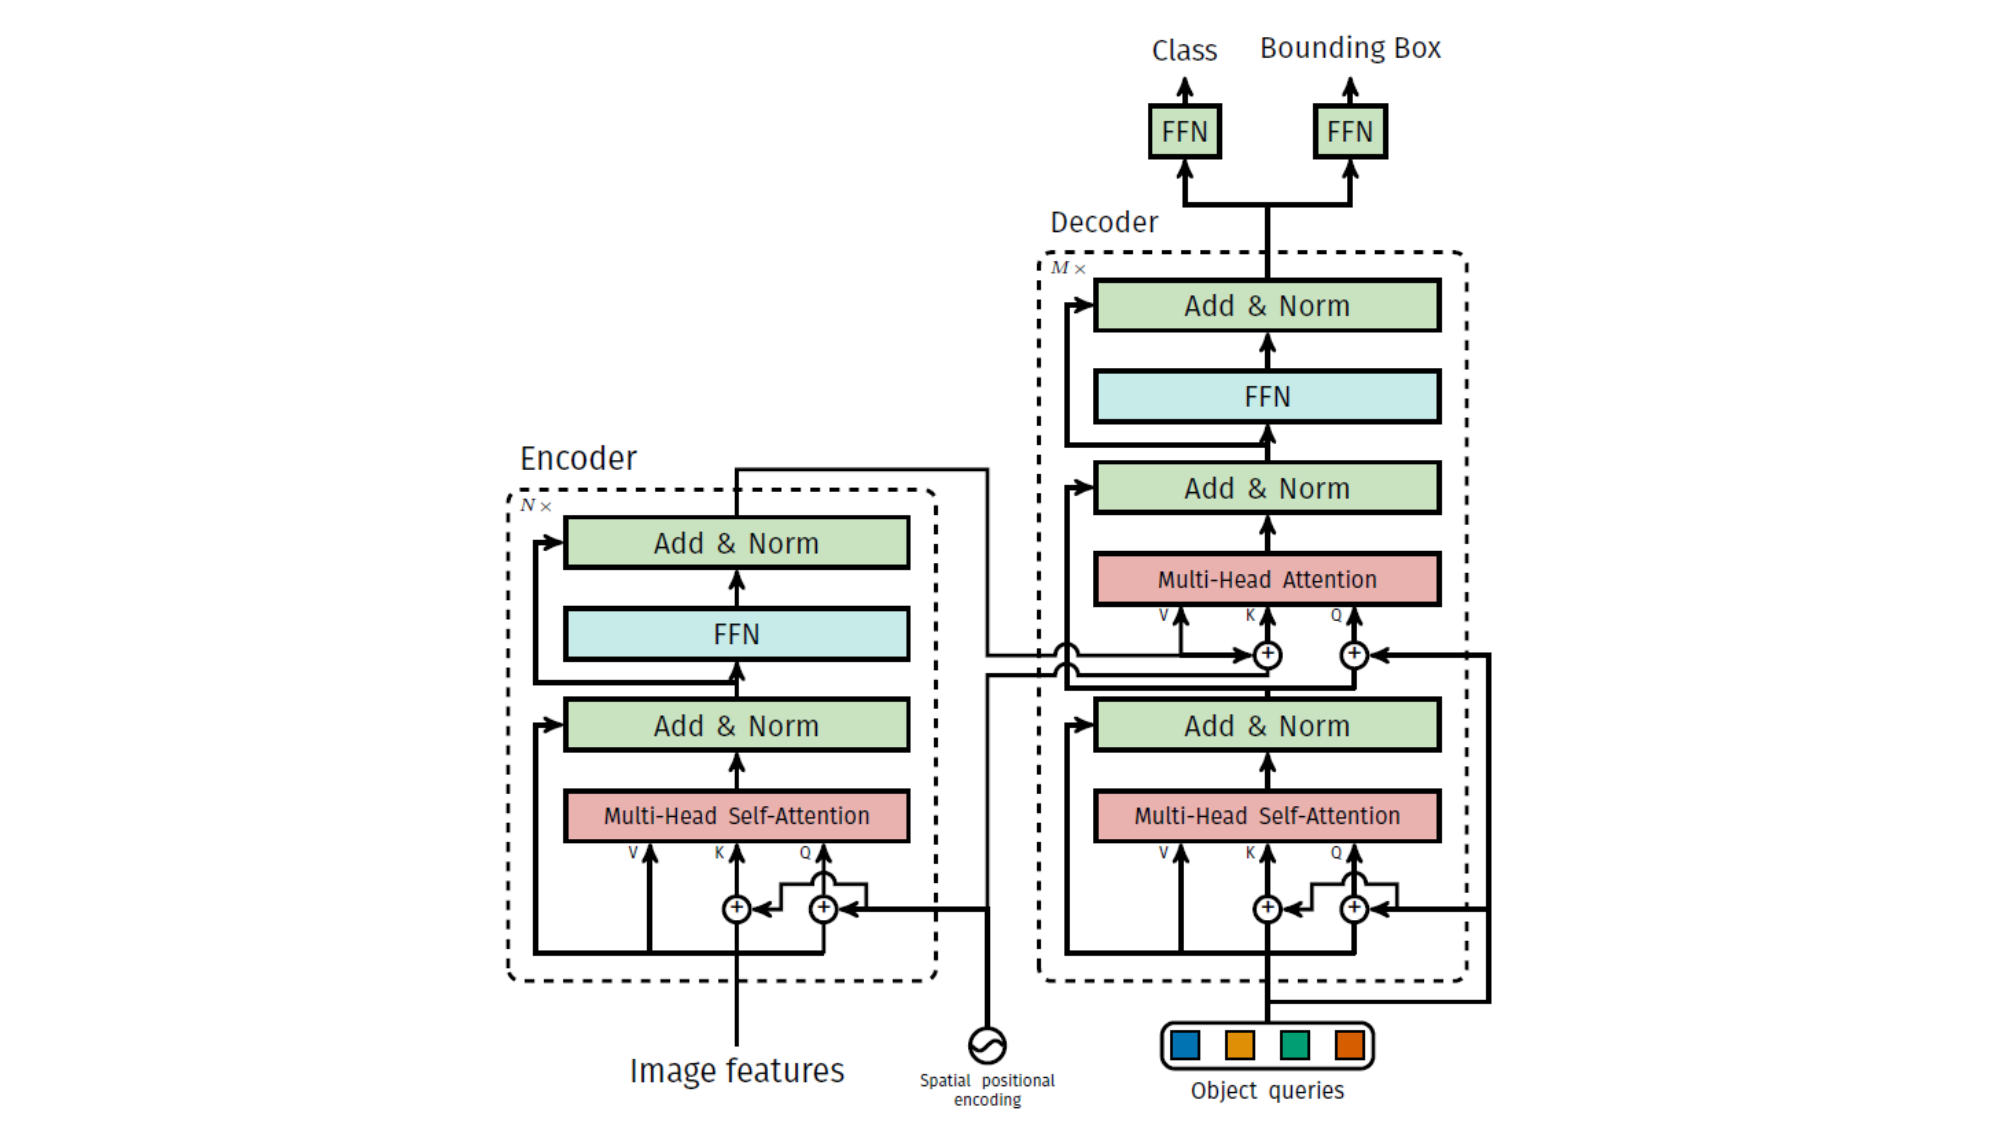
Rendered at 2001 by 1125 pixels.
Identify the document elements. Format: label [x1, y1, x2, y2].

picture [485, 0, 1515, 1125]
